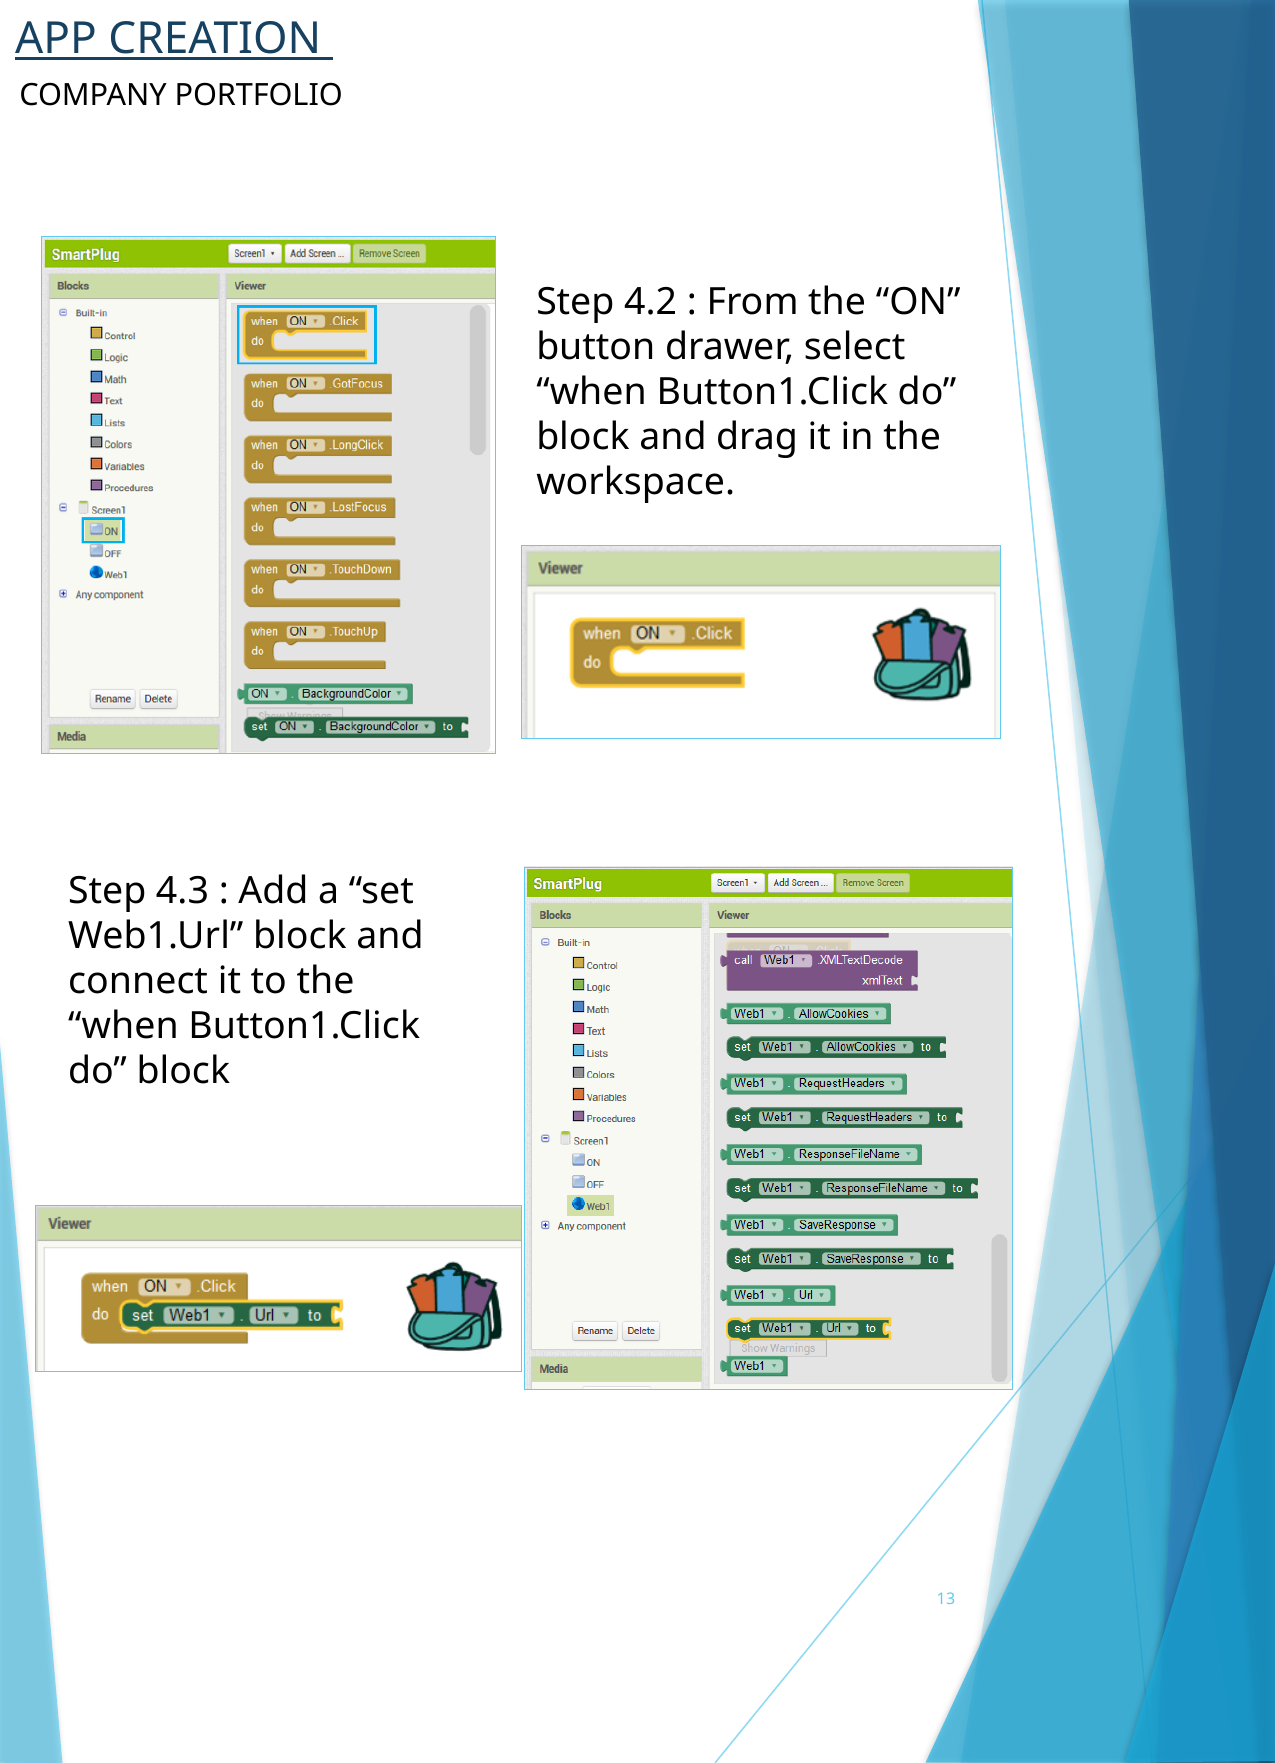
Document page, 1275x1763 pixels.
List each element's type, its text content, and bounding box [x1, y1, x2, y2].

picture [523, 866, 1013, 1391]
text_box Step 4.2 : From the “ON” button drawer, select “when Button1.Click do” block and drag it in the workspace. [521, 269, 995, 510]
text_box COMPANY PORTFOLIO [4, 67, 1044, 120]
picture [520, 545, 1002, 739]
picture [41, 235, 496, 755]
text_box Step 4.3 : Add a “set Web1.Url” block and connect it to the “when Button1.Click do” block [53, 858, 463, 1099]
picture [35, 1205, 522, 1373]
title APP CREATION [0, 2, 971, 187]
slide_number 13 [898, 1552, 971, 1647]
